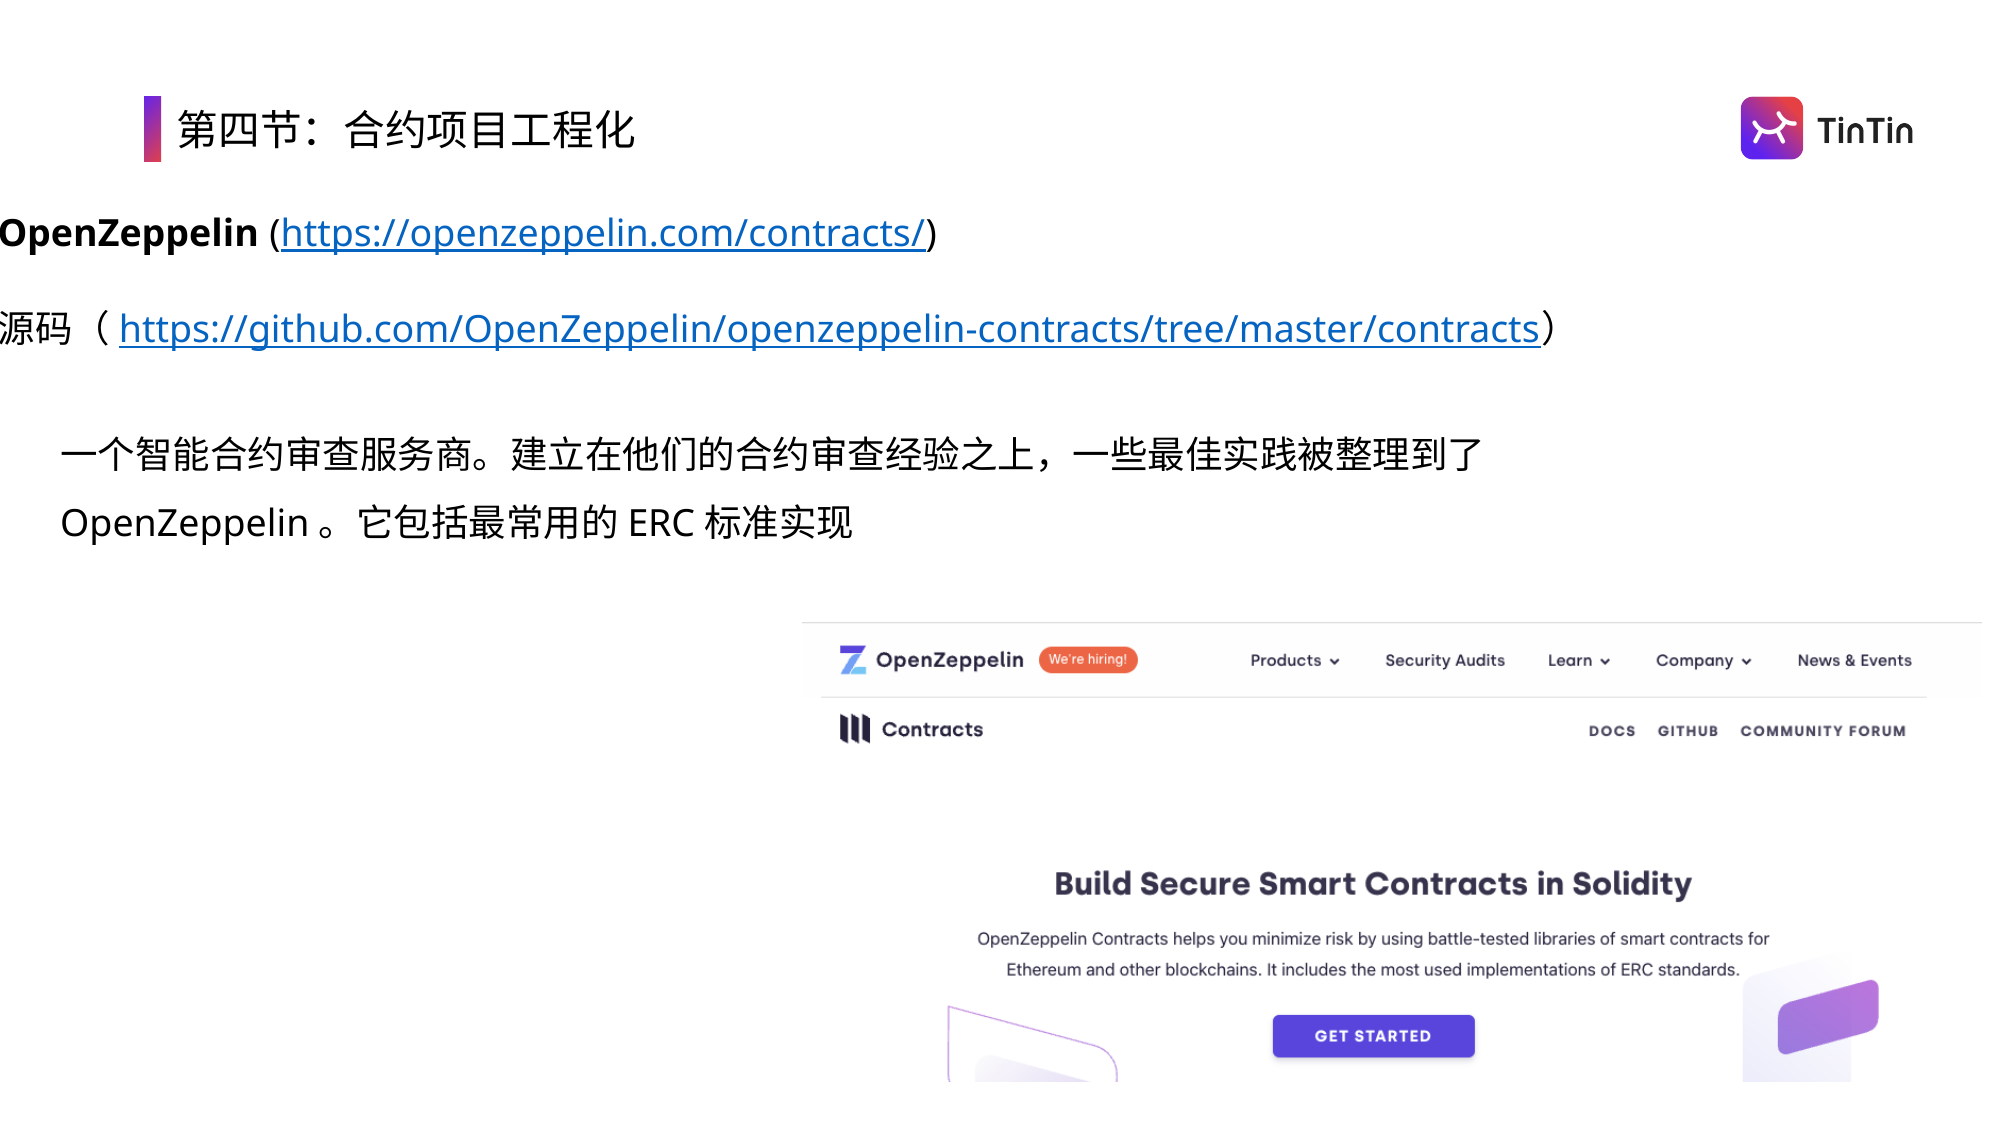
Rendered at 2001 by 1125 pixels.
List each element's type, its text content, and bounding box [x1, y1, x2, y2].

picture [1727, 81, 1932, 175]
text_box [143, 95, 162, 163]
text_box 一个智能合约审查服务商。建立在他们的合约审查经验之上，一些最佳实践被整理到了OpenZeppelin。它包括最常用的ERC标准实现 [45, 401, 1517, 552]
text_box 第四节：合约项目工程化 [161, 96, 651, 161]
picture [802, 619, 1982, 1082]
text_box OpenZeppelin (https://openzeppelin.com/contracts/) 源码（https://github.com/OpenZeppelin/openzeppelin-contracts/tree/master/contracts） [0, 201, 1594, 589]
